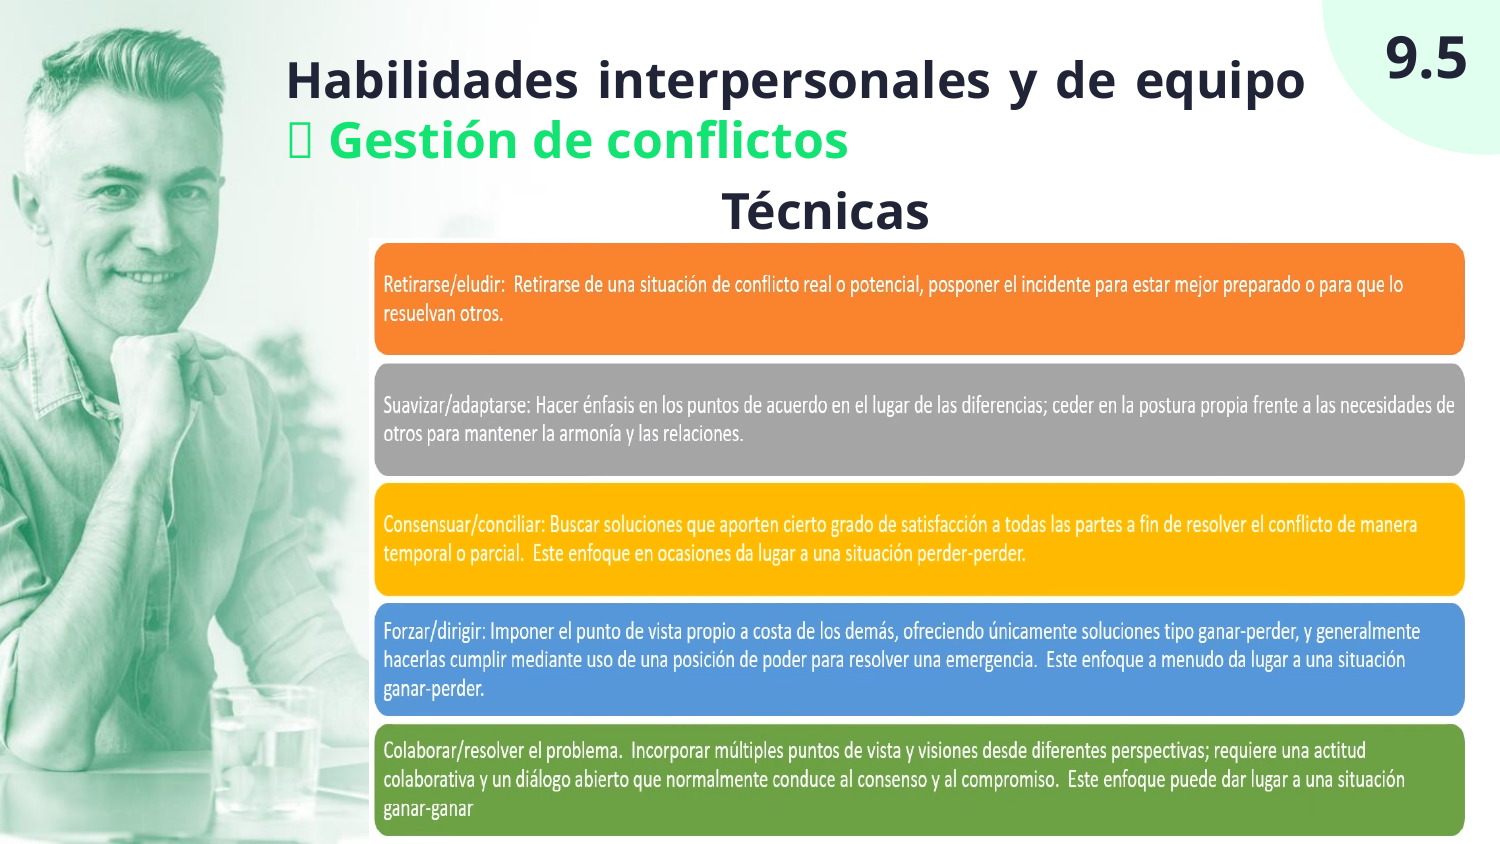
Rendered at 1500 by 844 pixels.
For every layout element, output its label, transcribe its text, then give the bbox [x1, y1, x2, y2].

picture [0, 0, 1471, 844]
title 9.5 [1368, 18, 1486, 92]
title Técnicas [706, 164, 956, 236]
title Habilidades interpersonales y de equipo  Gestión de conflictos [590, 33, 1323, 171]
text_box [1322, 0, 1500, 155]
